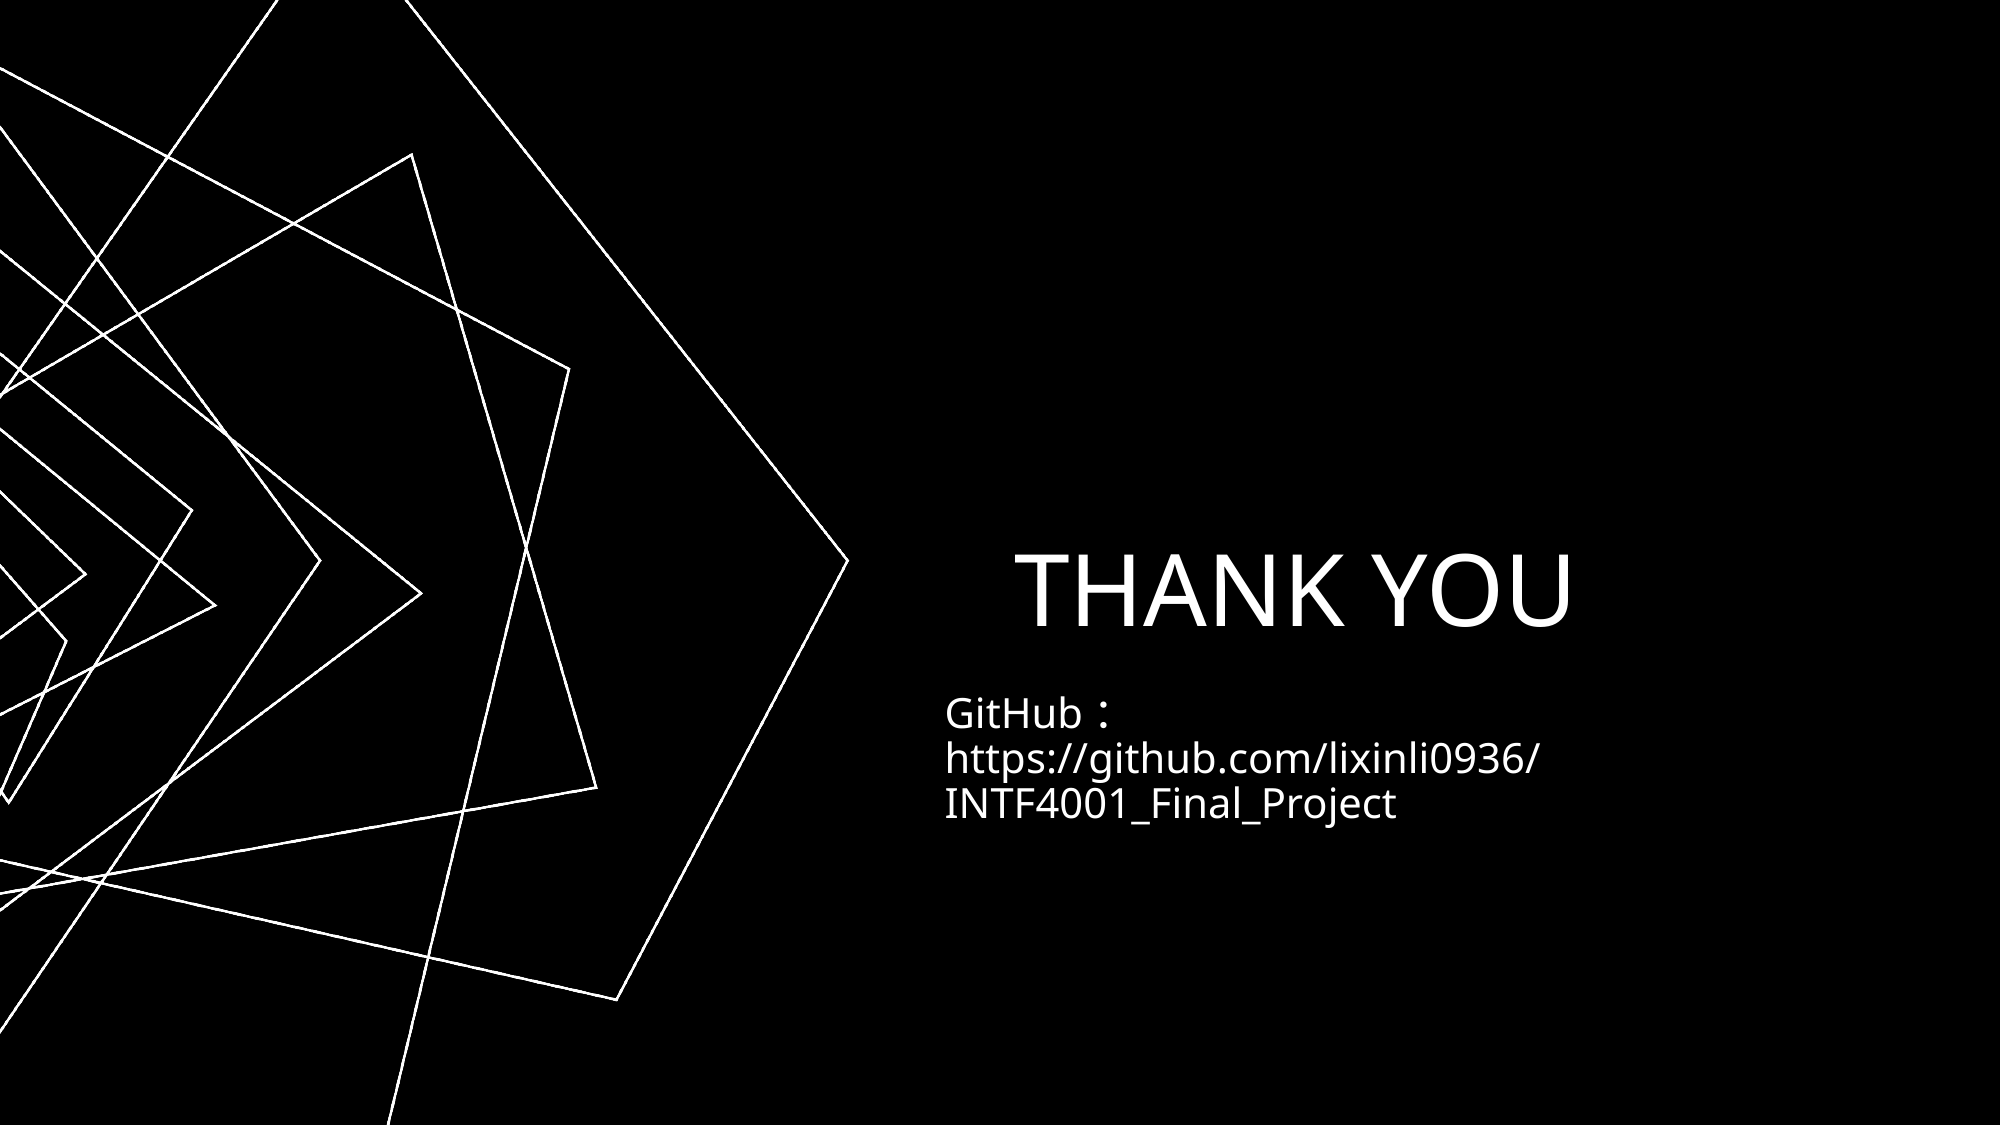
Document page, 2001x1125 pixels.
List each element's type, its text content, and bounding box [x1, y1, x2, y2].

list GitHub： https://github.com/lixinli0936/INTF4001_Final_Project [929, 684, 1953, 831]
picture [0, 0, 850, 1125]
title Thank you [999, 61, 1829, 656]
